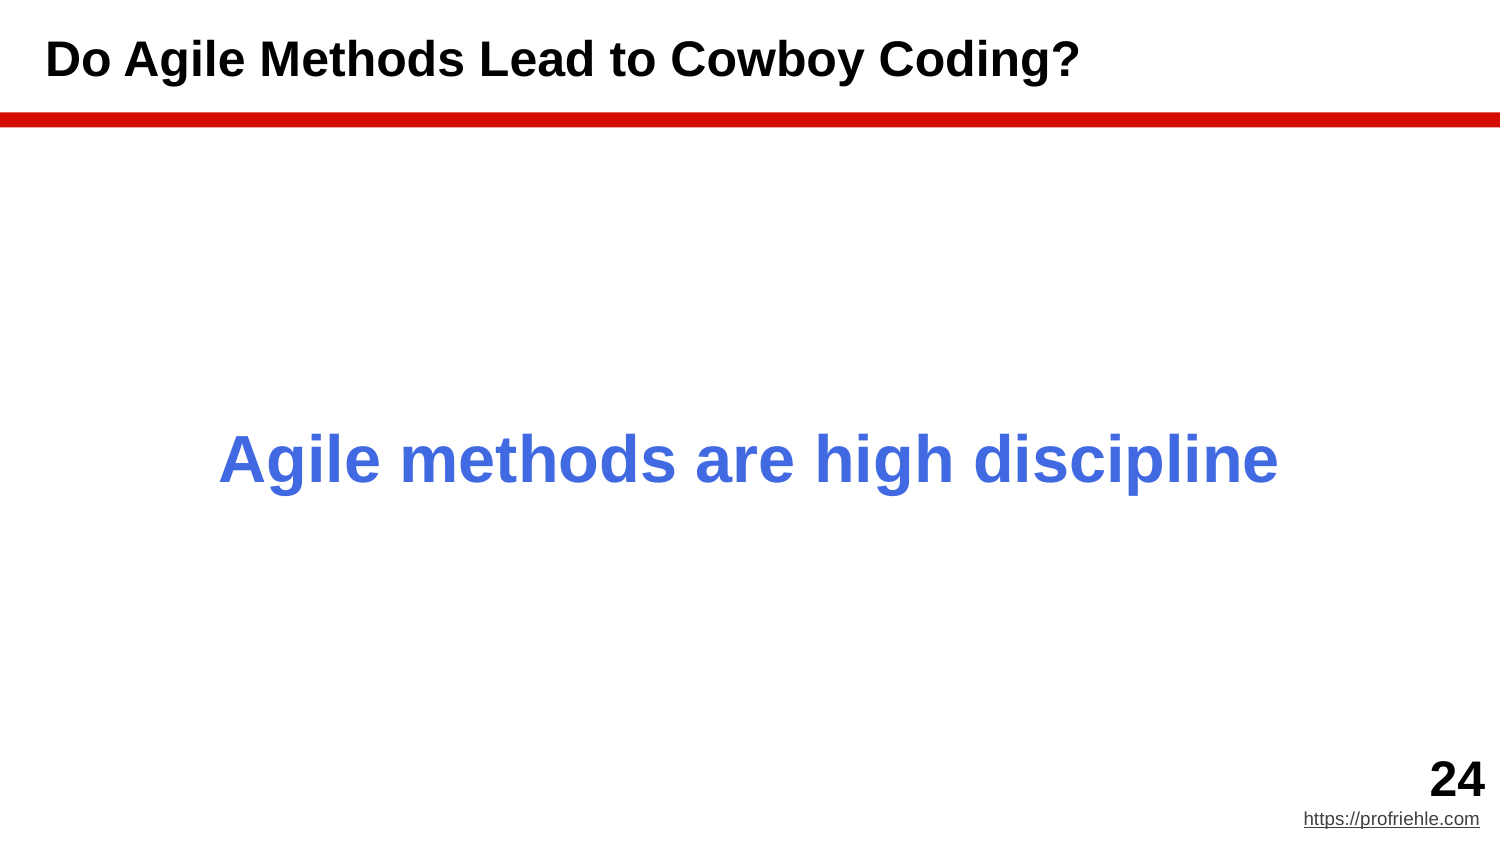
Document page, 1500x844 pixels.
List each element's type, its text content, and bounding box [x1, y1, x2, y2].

title Do Agile Methods Lead to Cowboy Coding? [0, 0, 1500, 113]
slide_number ‹#› https://profriehle.com [1200, 724, 1500, 844]
list Agile methods are high discipline [45, 150, 1455, 750]
